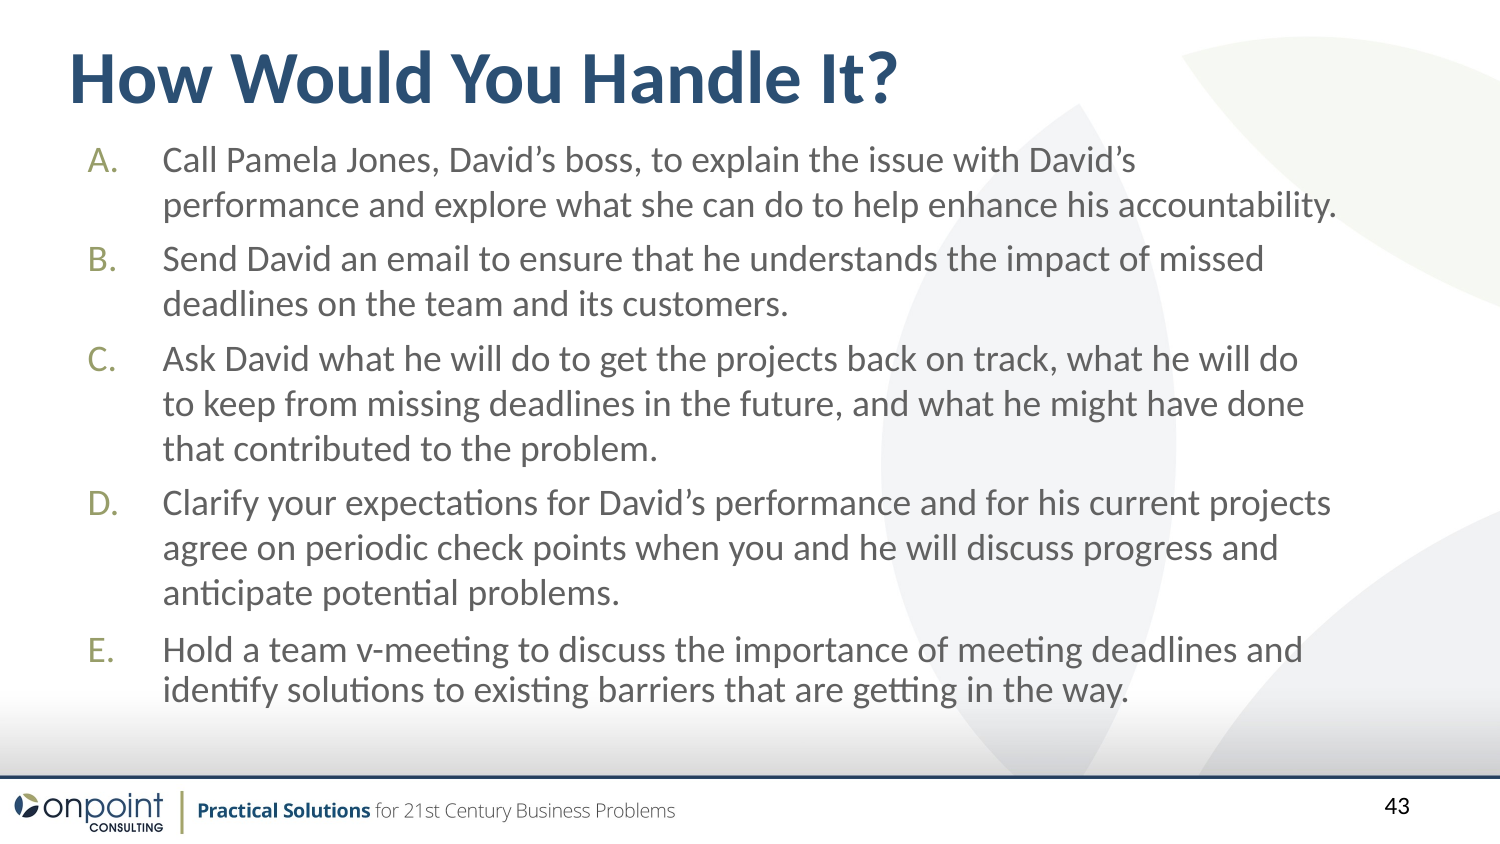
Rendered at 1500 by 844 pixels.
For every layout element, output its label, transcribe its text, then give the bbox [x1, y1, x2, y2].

text_box How Would You Handle It? [55, 21, 1280, 126]
picture [0, 0, 1500, 844]
slide_number 43 [1074, 782, 1425, 827]
text_box Call Pamela Jones, David’s boss, to explain the issue with David’s performance and explore what she can do to help enhance his accountability. Send David an email to ensure that he understands the impact of missed deadlines on the team and its customers. Ask David what he will do to get the projects back on track, what he will do to keep from missing deadlines in the future, and what he might have done that contributed to the problem. Clarify your expectations for David’s performance and for his current projects agree on periodic check points when you and he will discuss progress and anticipate potential problems. Hold a team v-meeting to discuss the importance of meeting deadlines and identify solutions to existing barriers that are getting in the way. [72, 127, 1355, 718]
